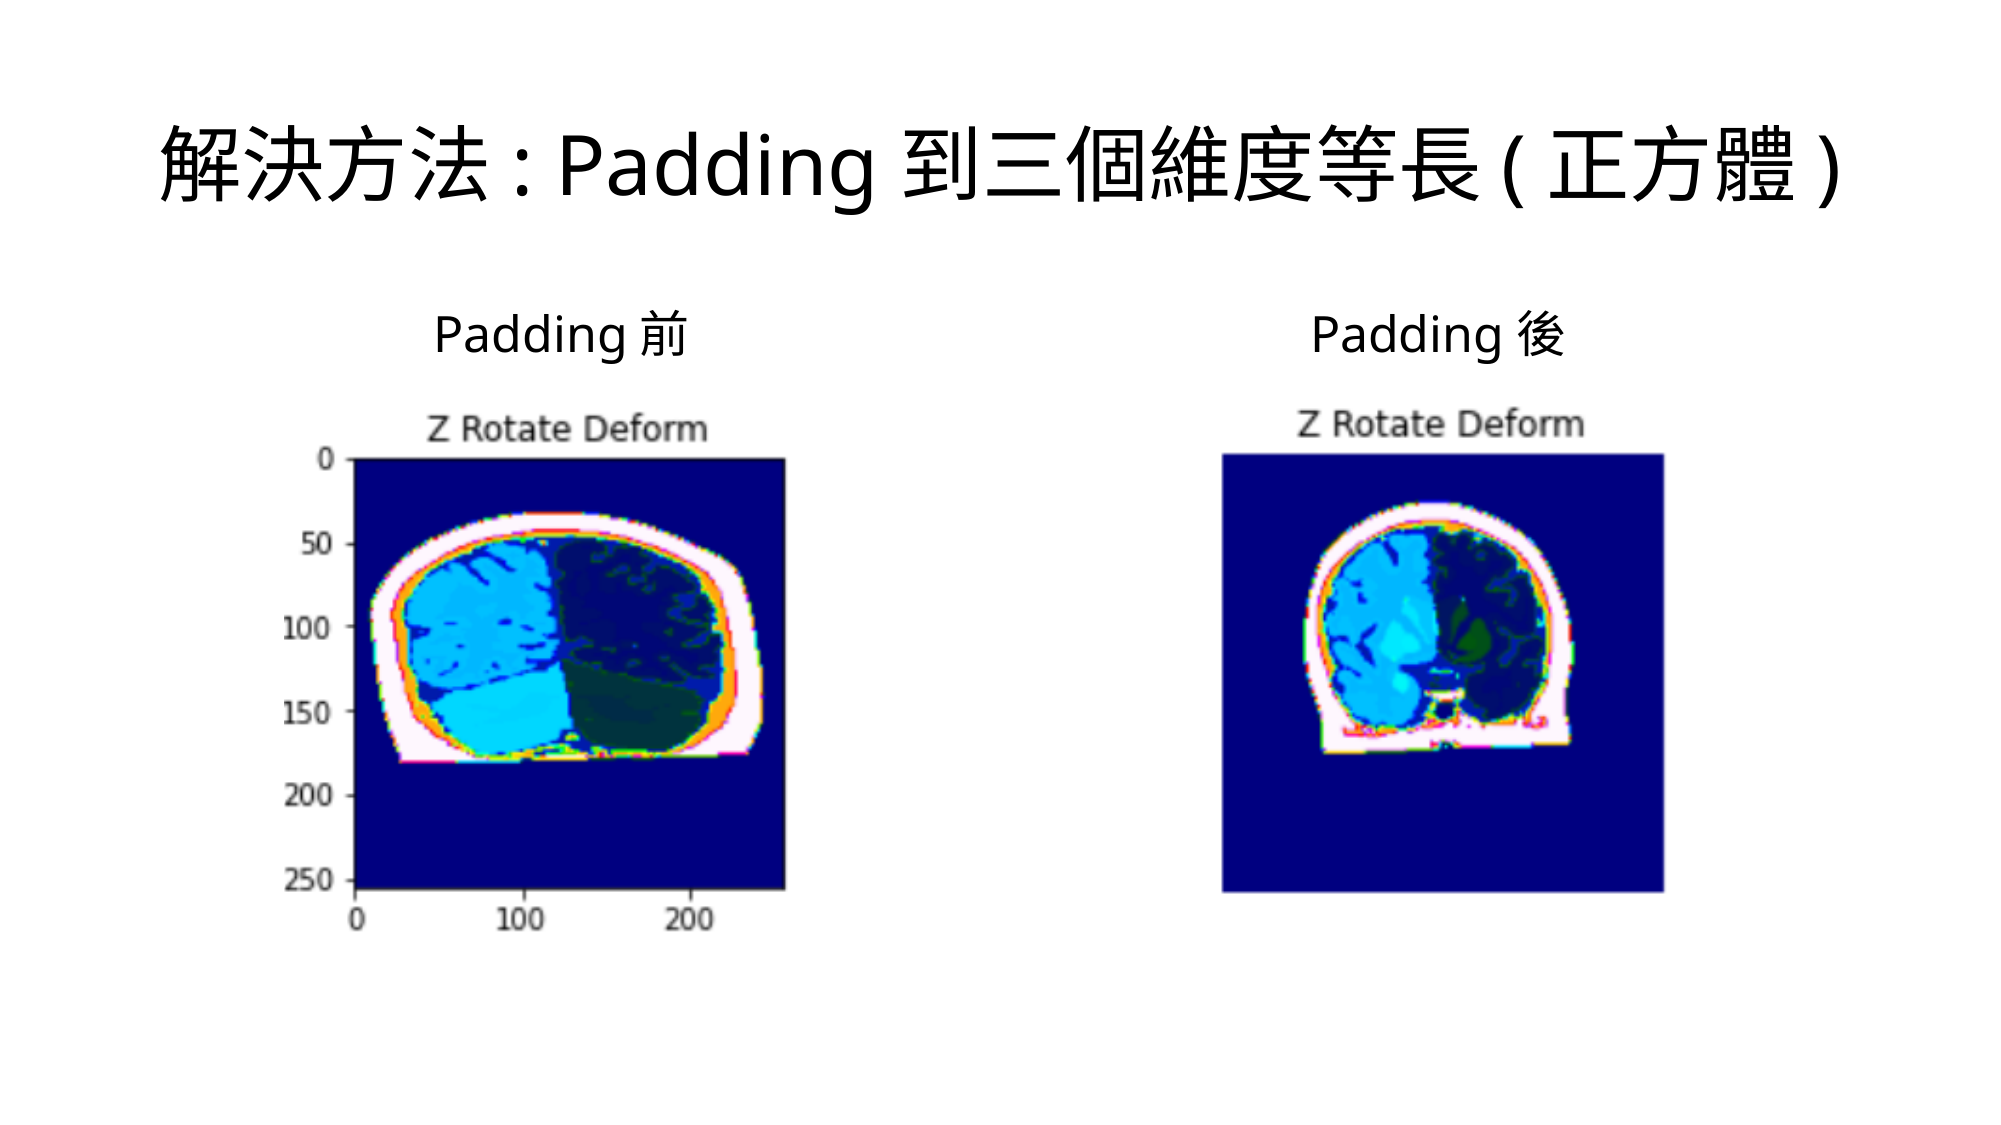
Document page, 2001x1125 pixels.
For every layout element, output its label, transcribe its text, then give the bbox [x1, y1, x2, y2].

picture [284, 388, 799, 954]
picture [1201, 388, 1676, 913]
title 解決方法: Padding到三個維度等長(正方體) [137, 59, 1863, 278]
text_box Padding後 [1295, 294, 1582, 370]
text_box Padding前 [418, 294, 705, 370]
